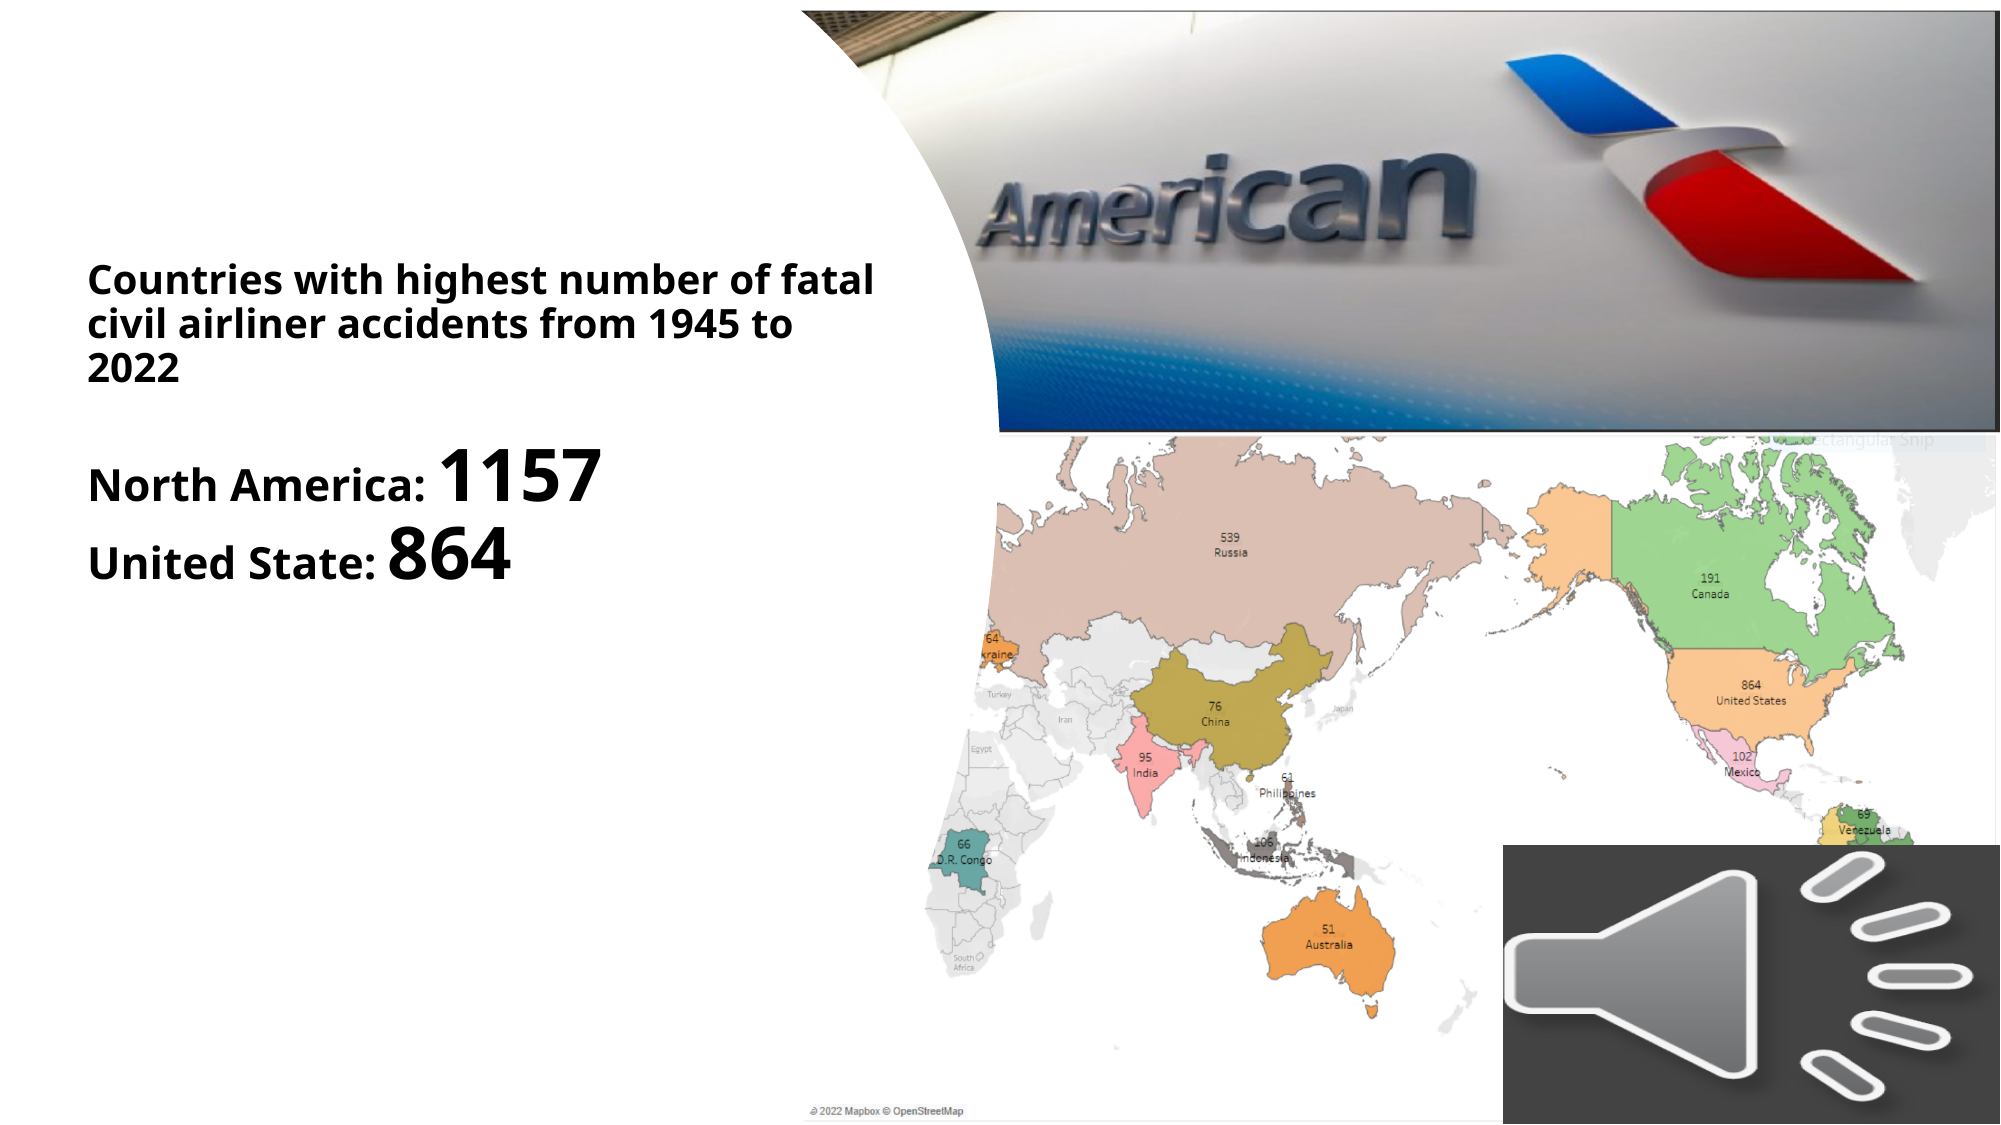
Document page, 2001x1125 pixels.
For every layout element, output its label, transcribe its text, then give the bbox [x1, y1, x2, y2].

picture [800, 10, 2000, 1125]
title Countries with highest number of fatal civil airliner accidents from 1945 to 2022 North America: 1157 United State: 864 [71, 250, 800, 706]
